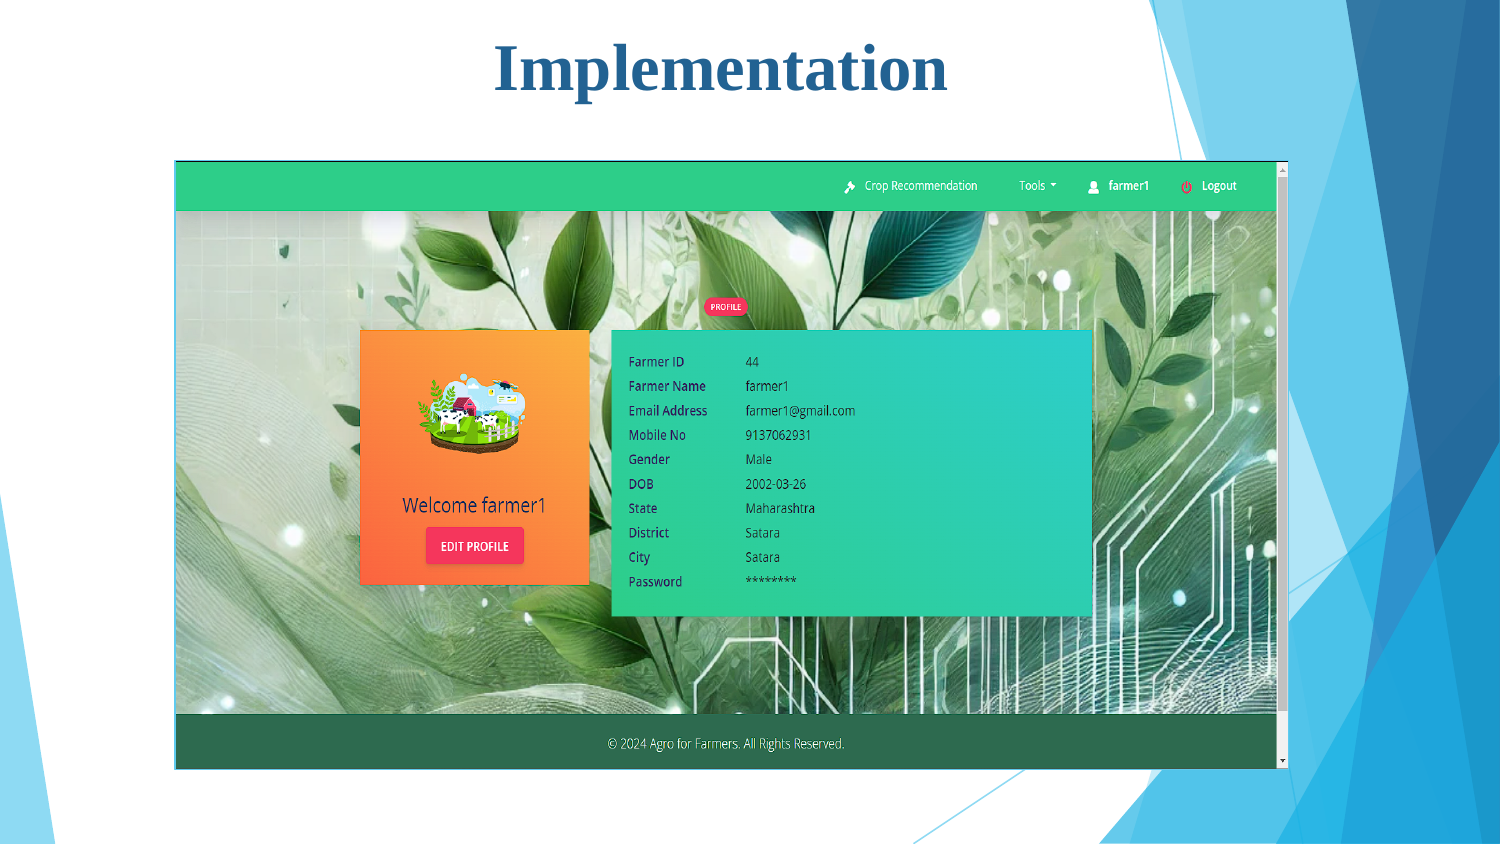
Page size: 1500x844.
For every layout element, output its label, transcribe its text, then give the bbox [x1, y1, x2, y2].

title Implementation [142, 15, 1302, 162]
picture [175, 161, 1289, 770]
